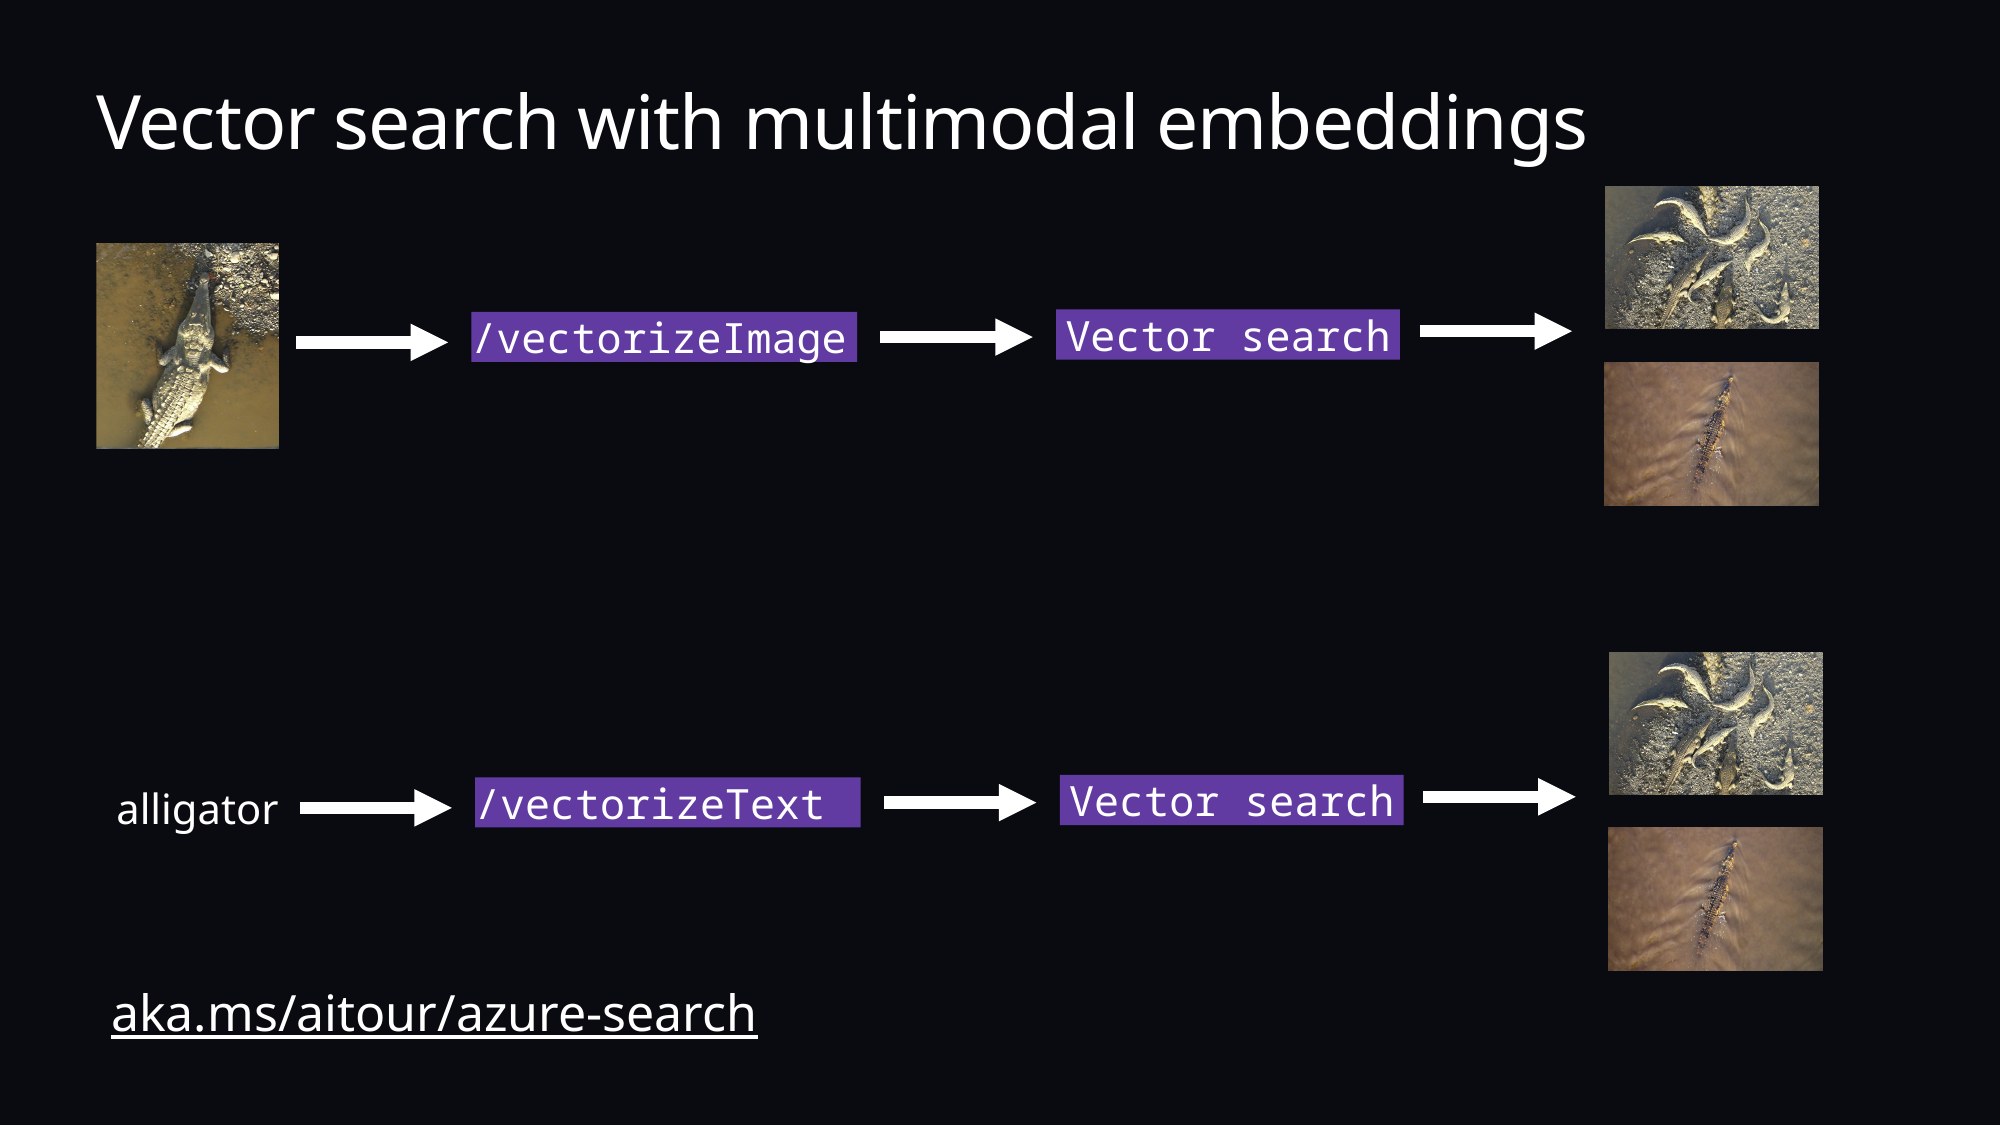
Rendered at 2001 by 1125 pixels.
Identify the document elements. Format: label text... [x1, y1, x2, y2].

picture [1604, 362, 1820, 506]
title Vector search with multimodal embeddings [96, 75, 1904, 166]
picture [1605, 186, 1820, 330]
text_box aka.ms/aitour/azure-search [96, 974, 1888, 1058]
picture [95, 243, 280, 449]
text_box Vector search [1056, 309, 1400, 360]
text_box /vectorizeImage [471, 311, 858, 362]
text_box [116, 651, 1823, 972]
